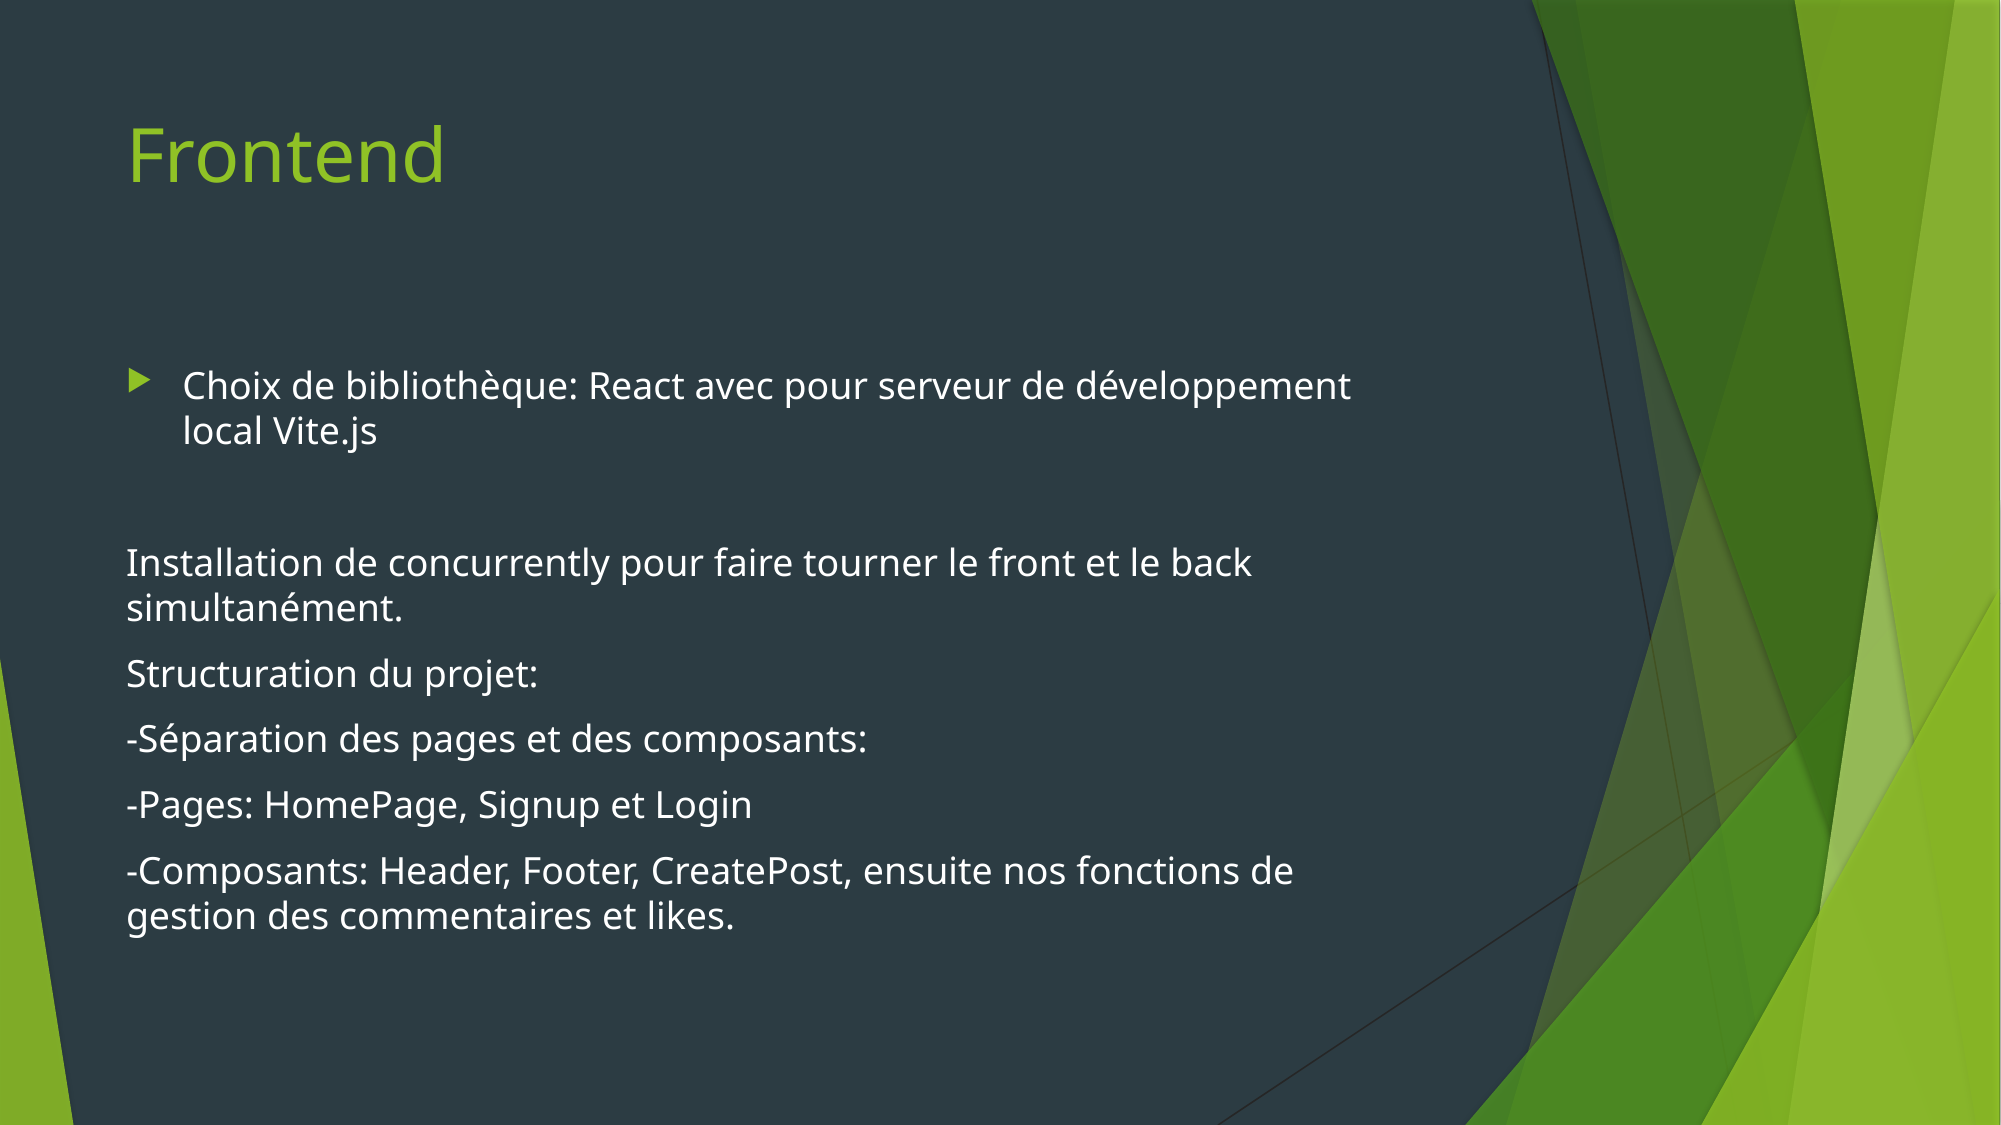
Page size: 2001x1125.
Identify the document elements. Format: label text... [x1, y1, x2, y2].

title Frontend [111, 99, 1522, 317]
list Choix de bibliothèque: React avec pour serveur de développement local Vite.js Installation de concurrently pour faire tourner le front et le back simultanément. Structuration du projet: -Séparation des pages et des composants: -Pages: HomePage, Signup et Login -Composants: Header, Footer, CreatePost, ensuite nos fonctions de gestion des commentaires et likes. [111, 354, 1450, 992]
